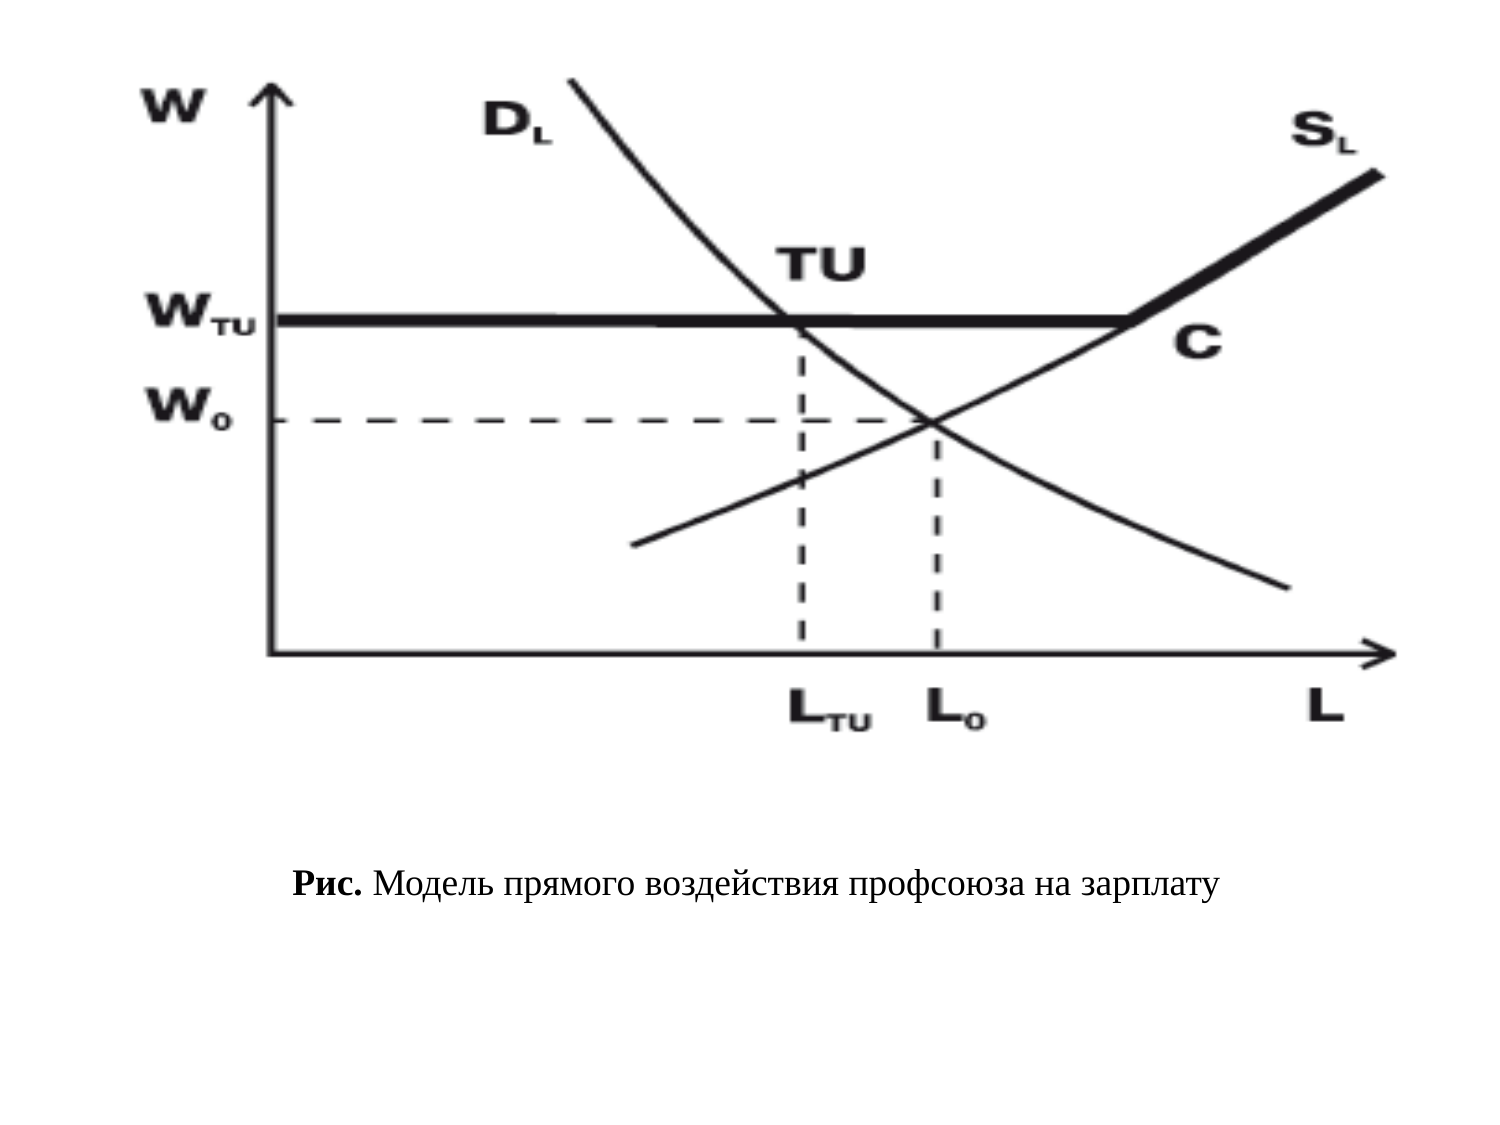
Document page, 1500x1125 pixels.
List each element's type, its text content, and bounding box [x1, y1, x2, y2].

picture [123, 66, 1412, 740]
text_box Рис. Модель прямого воздействия профсоюза на зарплату [277, 850, 1424, 910]
